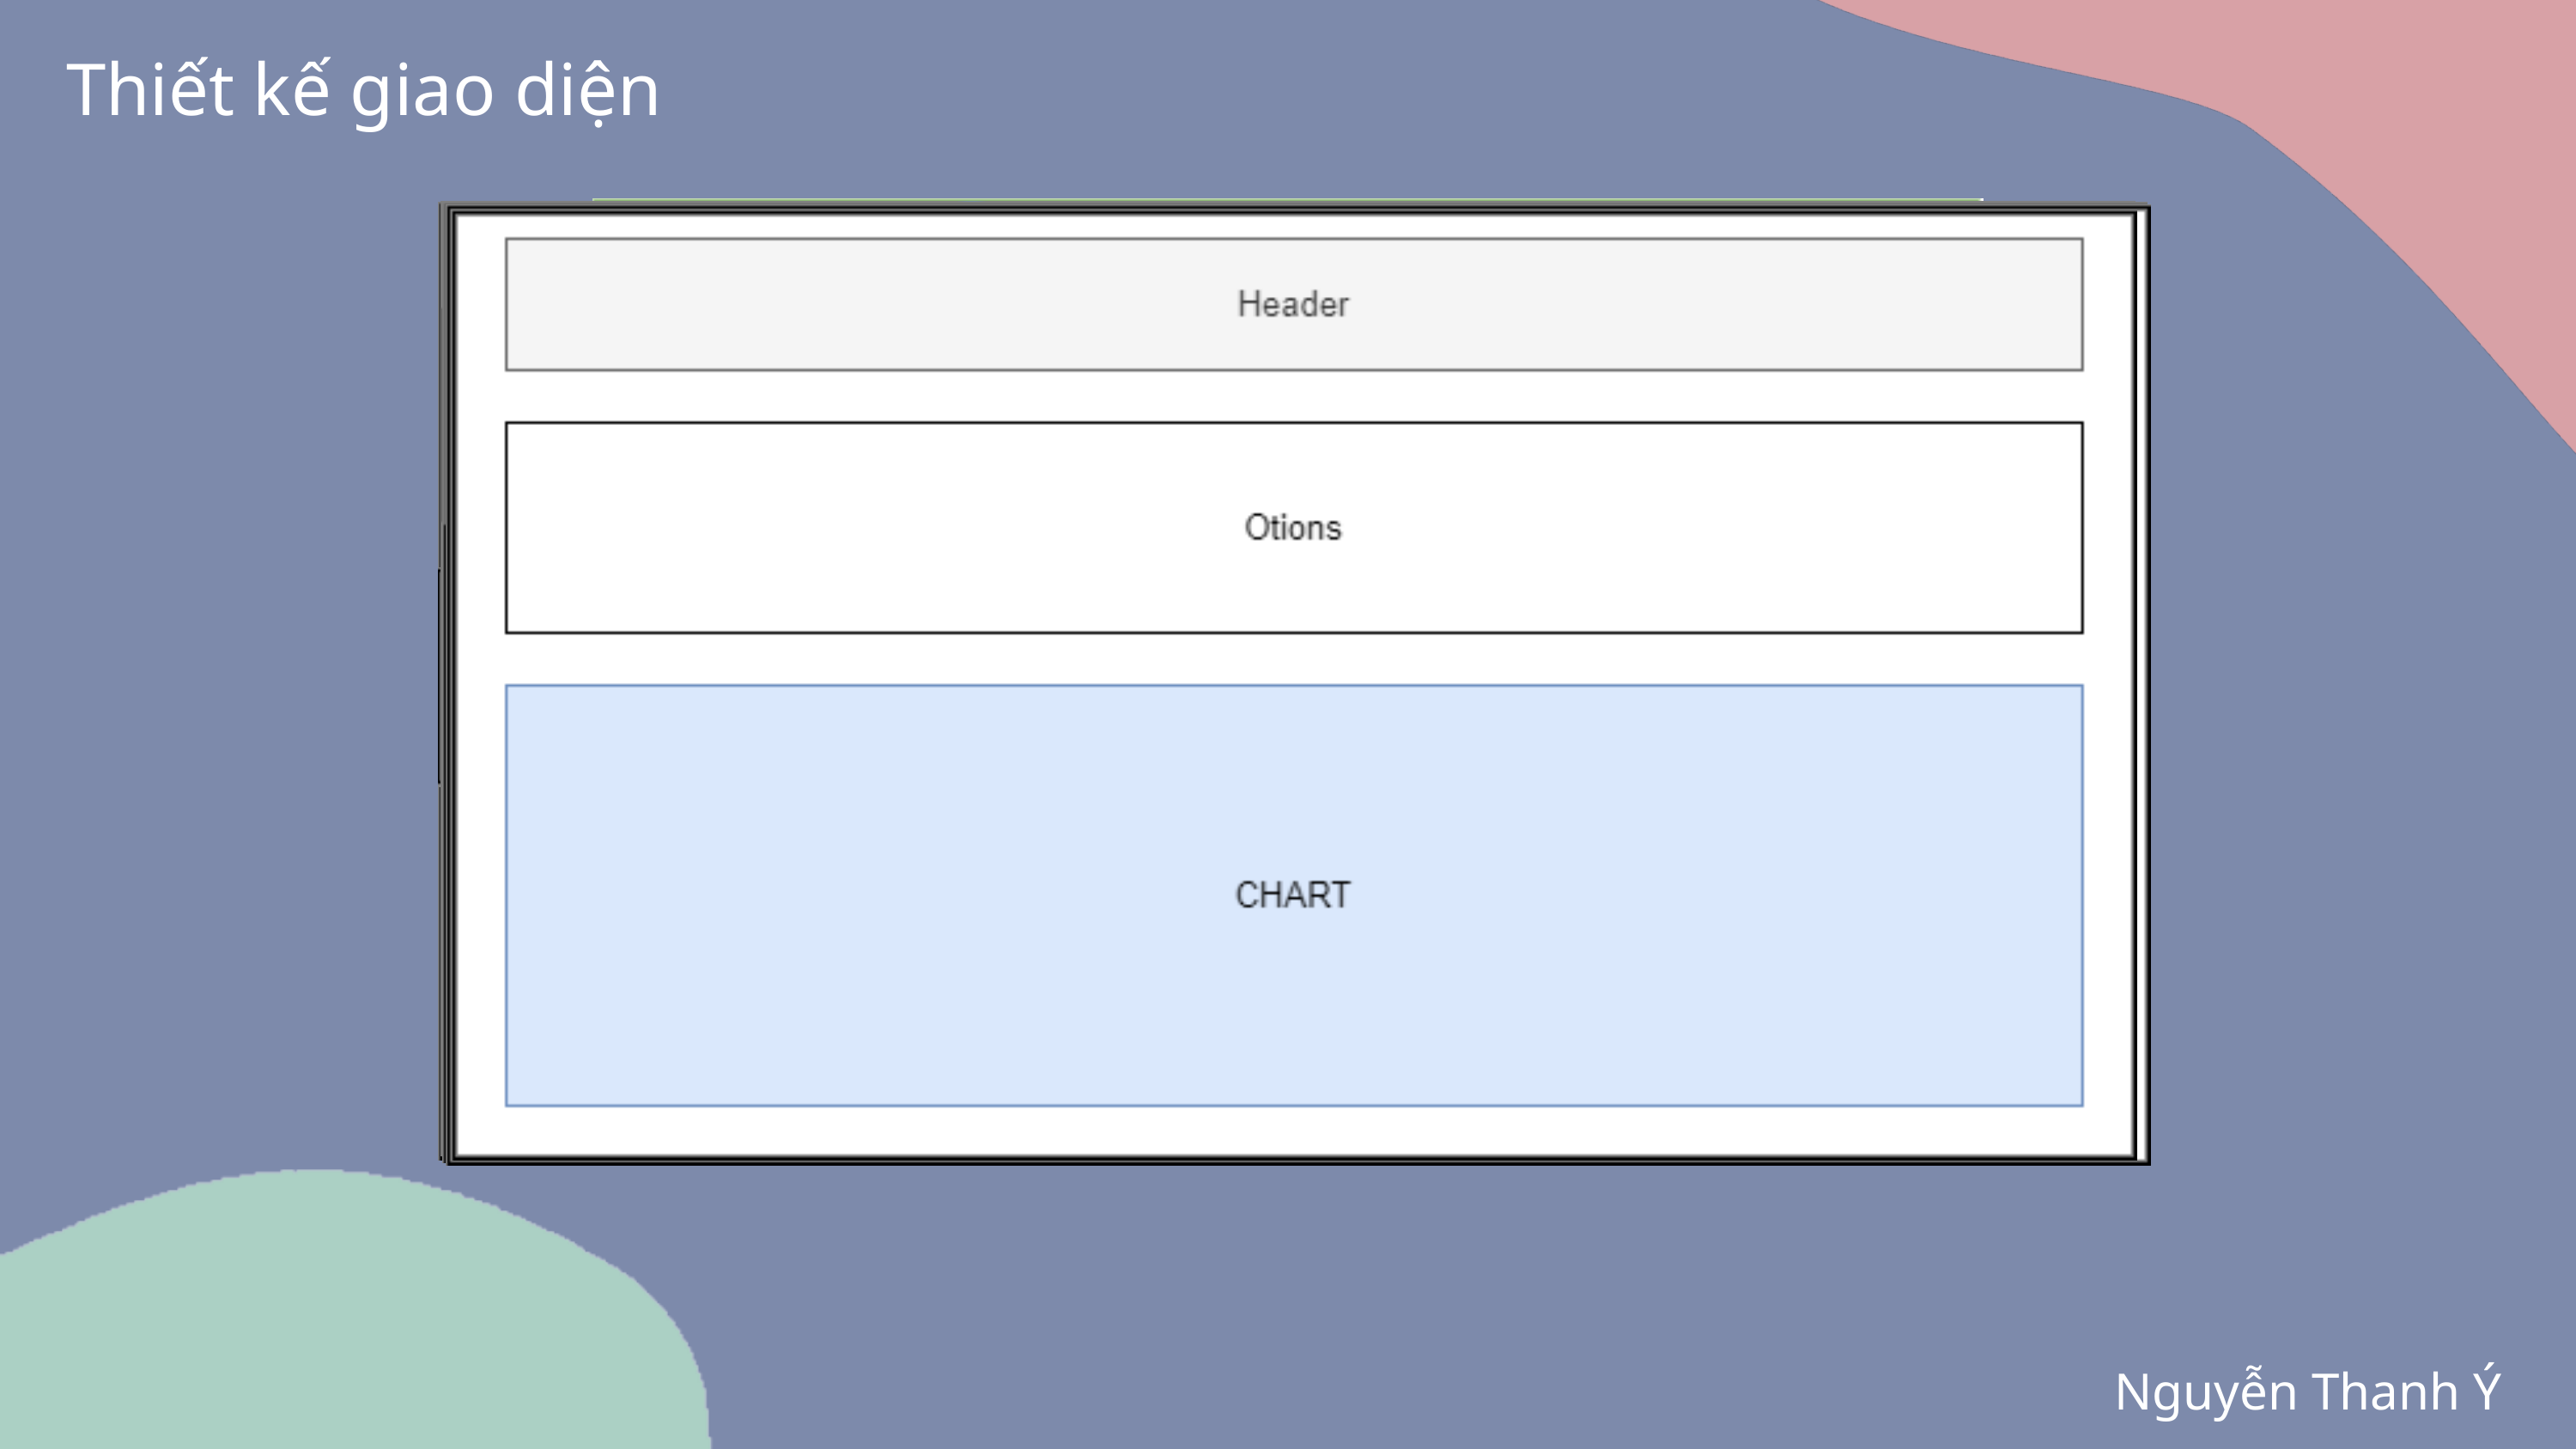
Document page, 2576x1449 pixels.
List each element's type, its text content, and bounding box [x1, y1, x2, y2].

text_box Nguyễn Thanh Ý [2114, 1336, 2558, 1420]
picture [0, 0, 2576, 1449]
text_box Thiết kế giao diện [53, 37, 720, 136]
